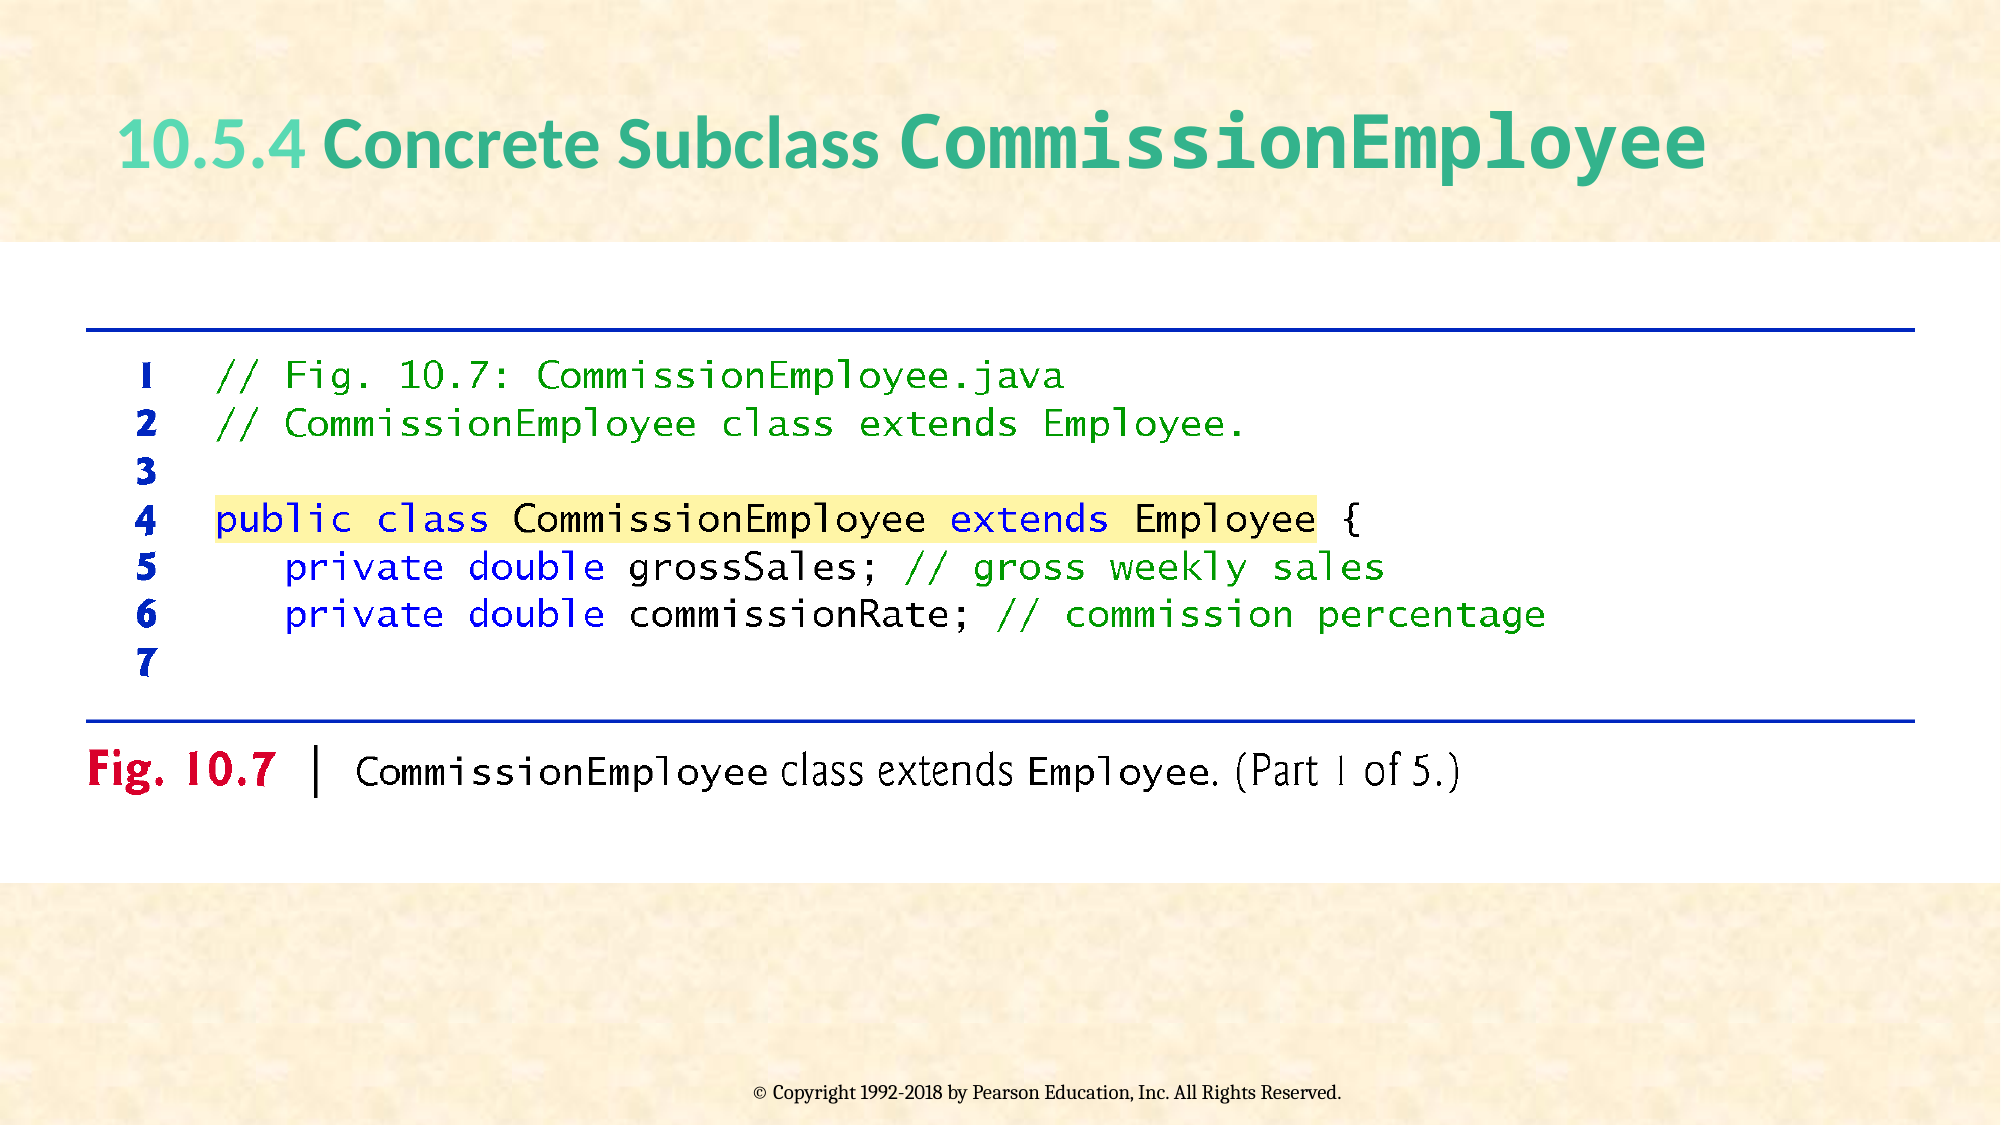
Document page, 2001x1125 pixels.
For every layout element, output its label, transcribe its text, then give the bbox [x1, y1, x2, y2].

footer © Copyright 1992-2018 by Pearson Education, Inc. All Rights Reserved. [736, 1051, 1892, 1112]
title 10.5.4 Concrete Subclass CommissionEmployee [99, 45, 1900, 233]
picture [0, 0, 2001, 1125]
